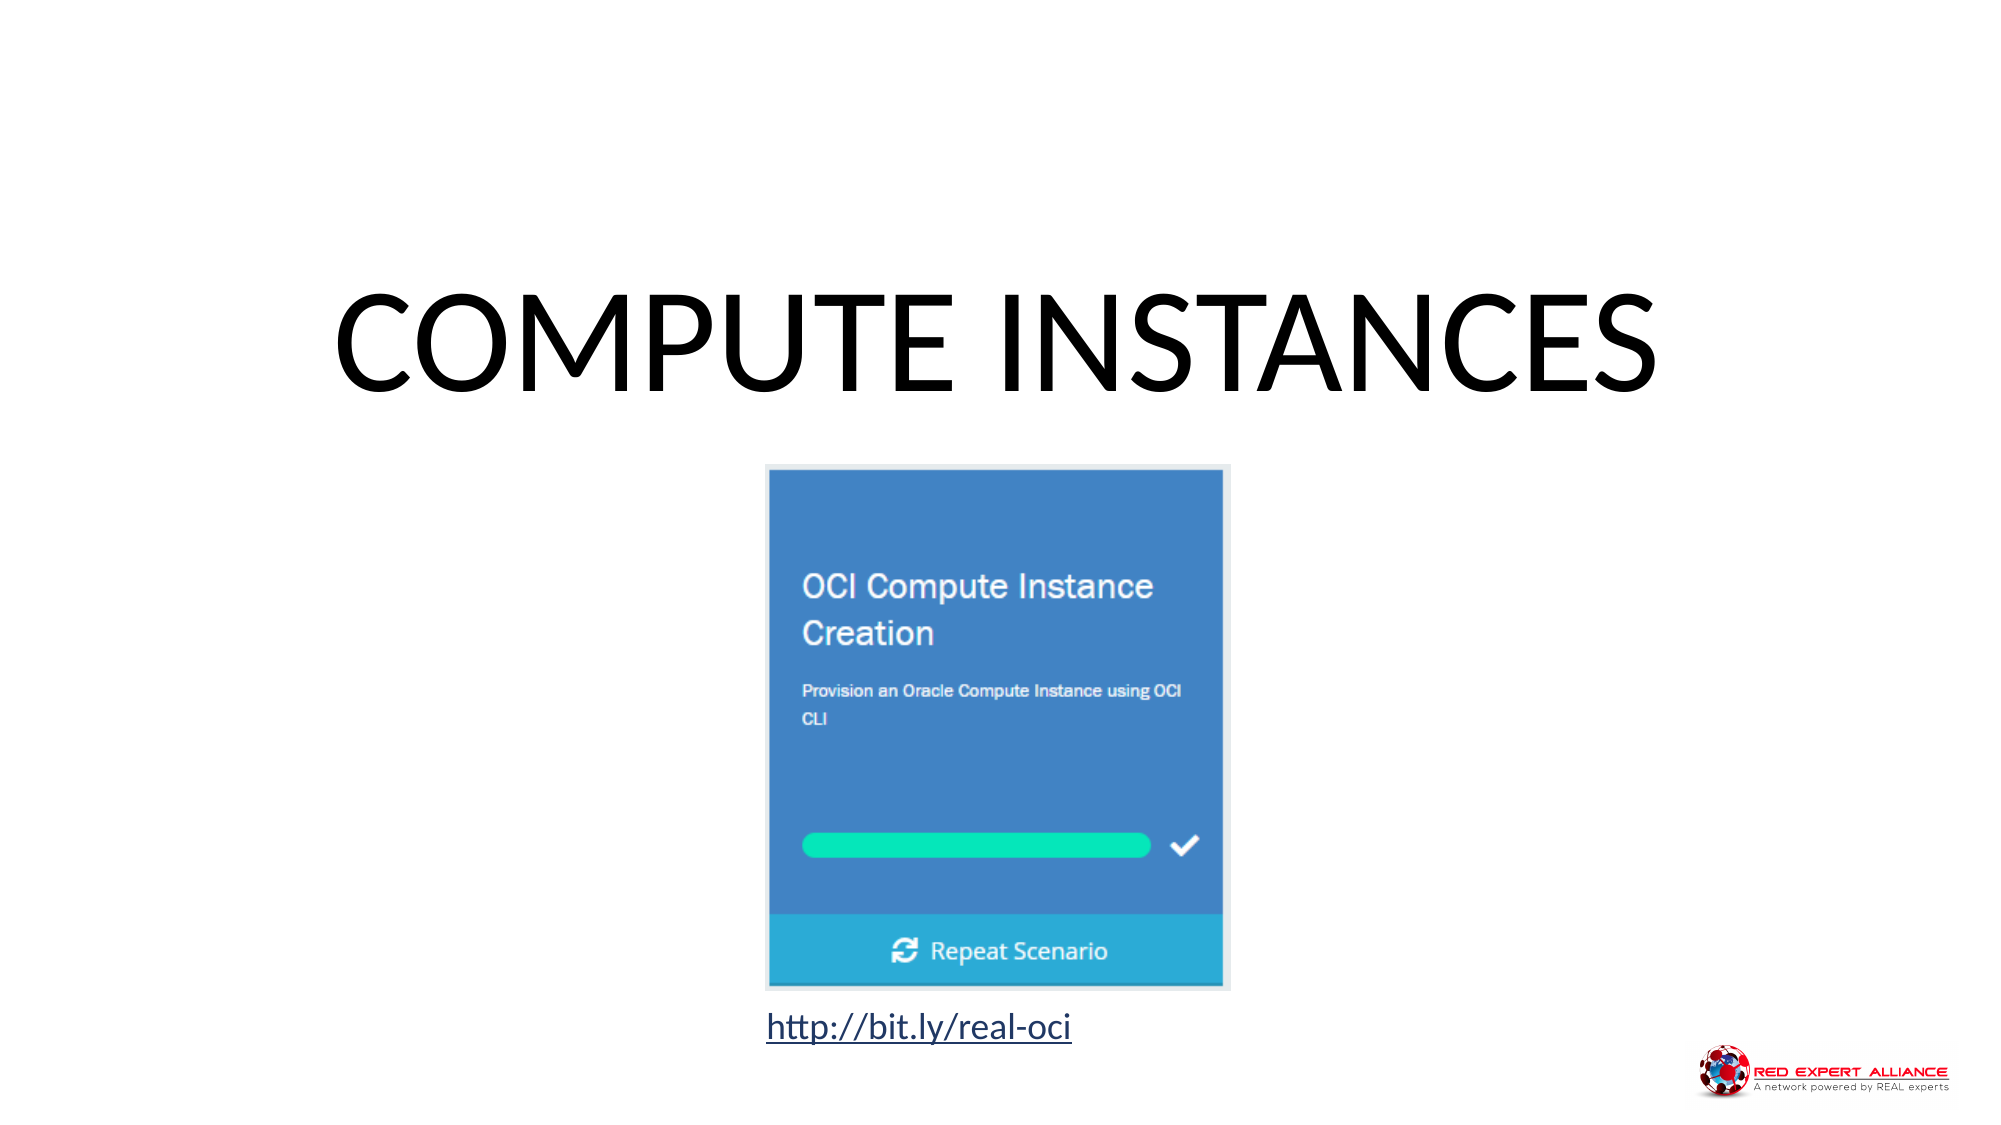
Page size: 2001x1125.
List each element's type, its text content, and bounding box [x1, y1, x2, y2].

picture [1685, 1040, 1959, 1110]
picture [764, 464, 1231, 991]
text_box COMPUTE INSTANCES [318, 233, 1677, 429]
text_box http://bit.ly/real-oci [751, 994, 1752, 1054]
